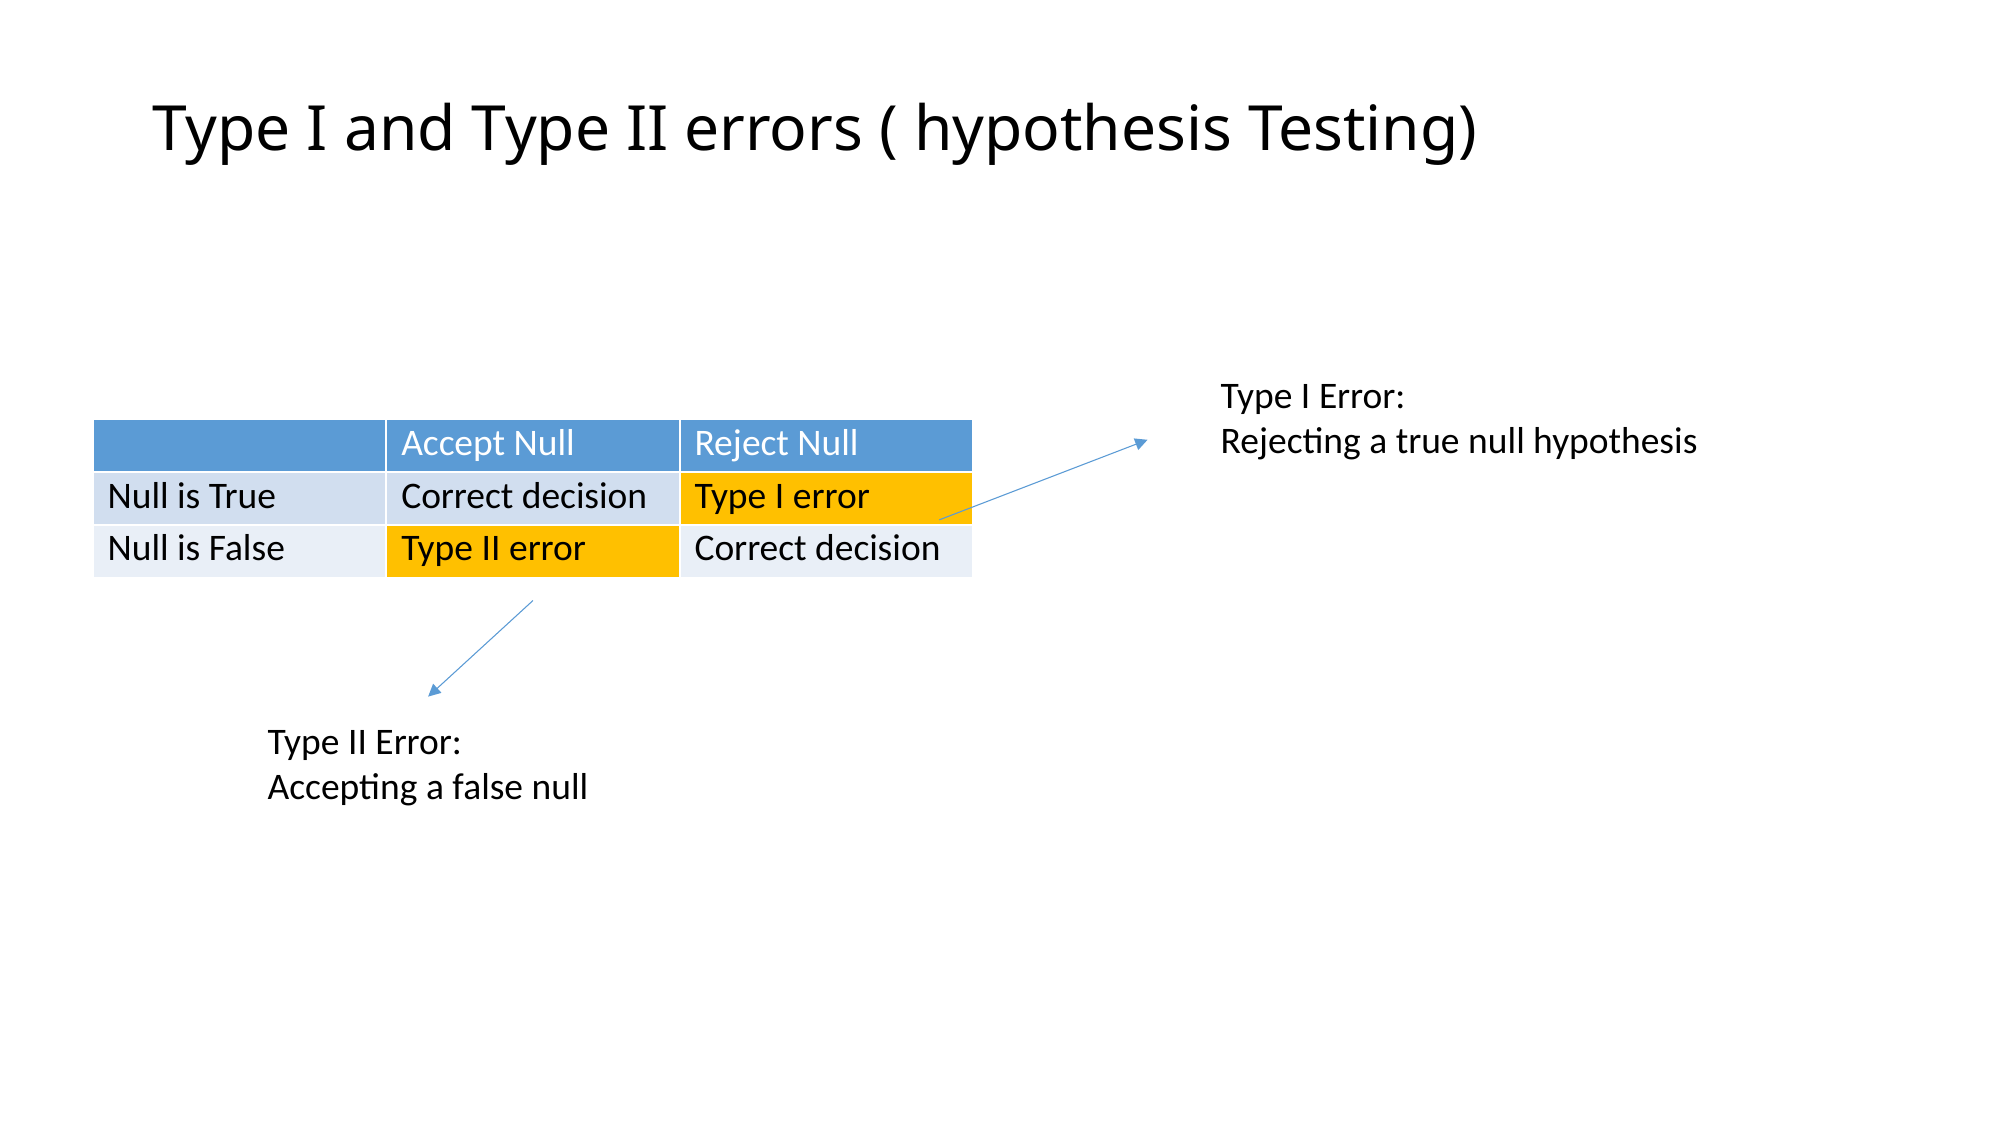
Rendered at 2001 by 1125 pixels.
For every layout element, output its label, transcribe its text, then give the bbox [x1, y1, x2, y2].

table_header Accept Null [387, 420, 679, 471]
text_box Type II Error: Accepting a false null [252, 709, 604, 815]
text_box Type I Error: Rejecting a true null hypothesis [1205, 363, 1728, 469]
table_cell Null is False [94, 526, 385, 577]
table_header Reject Null [681, 420, 972, 471]
table_cell Correct decision [387, 473, 679, 524]
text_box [939, 439, 1148, 520]
table_cell Null is True [94, 473, 385, 524]
table_cell Correct decision [681, 526, 972, 577]
title Type I and Type II errors ( hypothesis Testing) [137, 59, 1570, 202]
table_cell Type I error [681, 473, 972, 524]
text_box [428, 600, 533, 697]
table_header [94, 420, 385, 471]
table_cell Type II error [387, 526, 679, 577]
